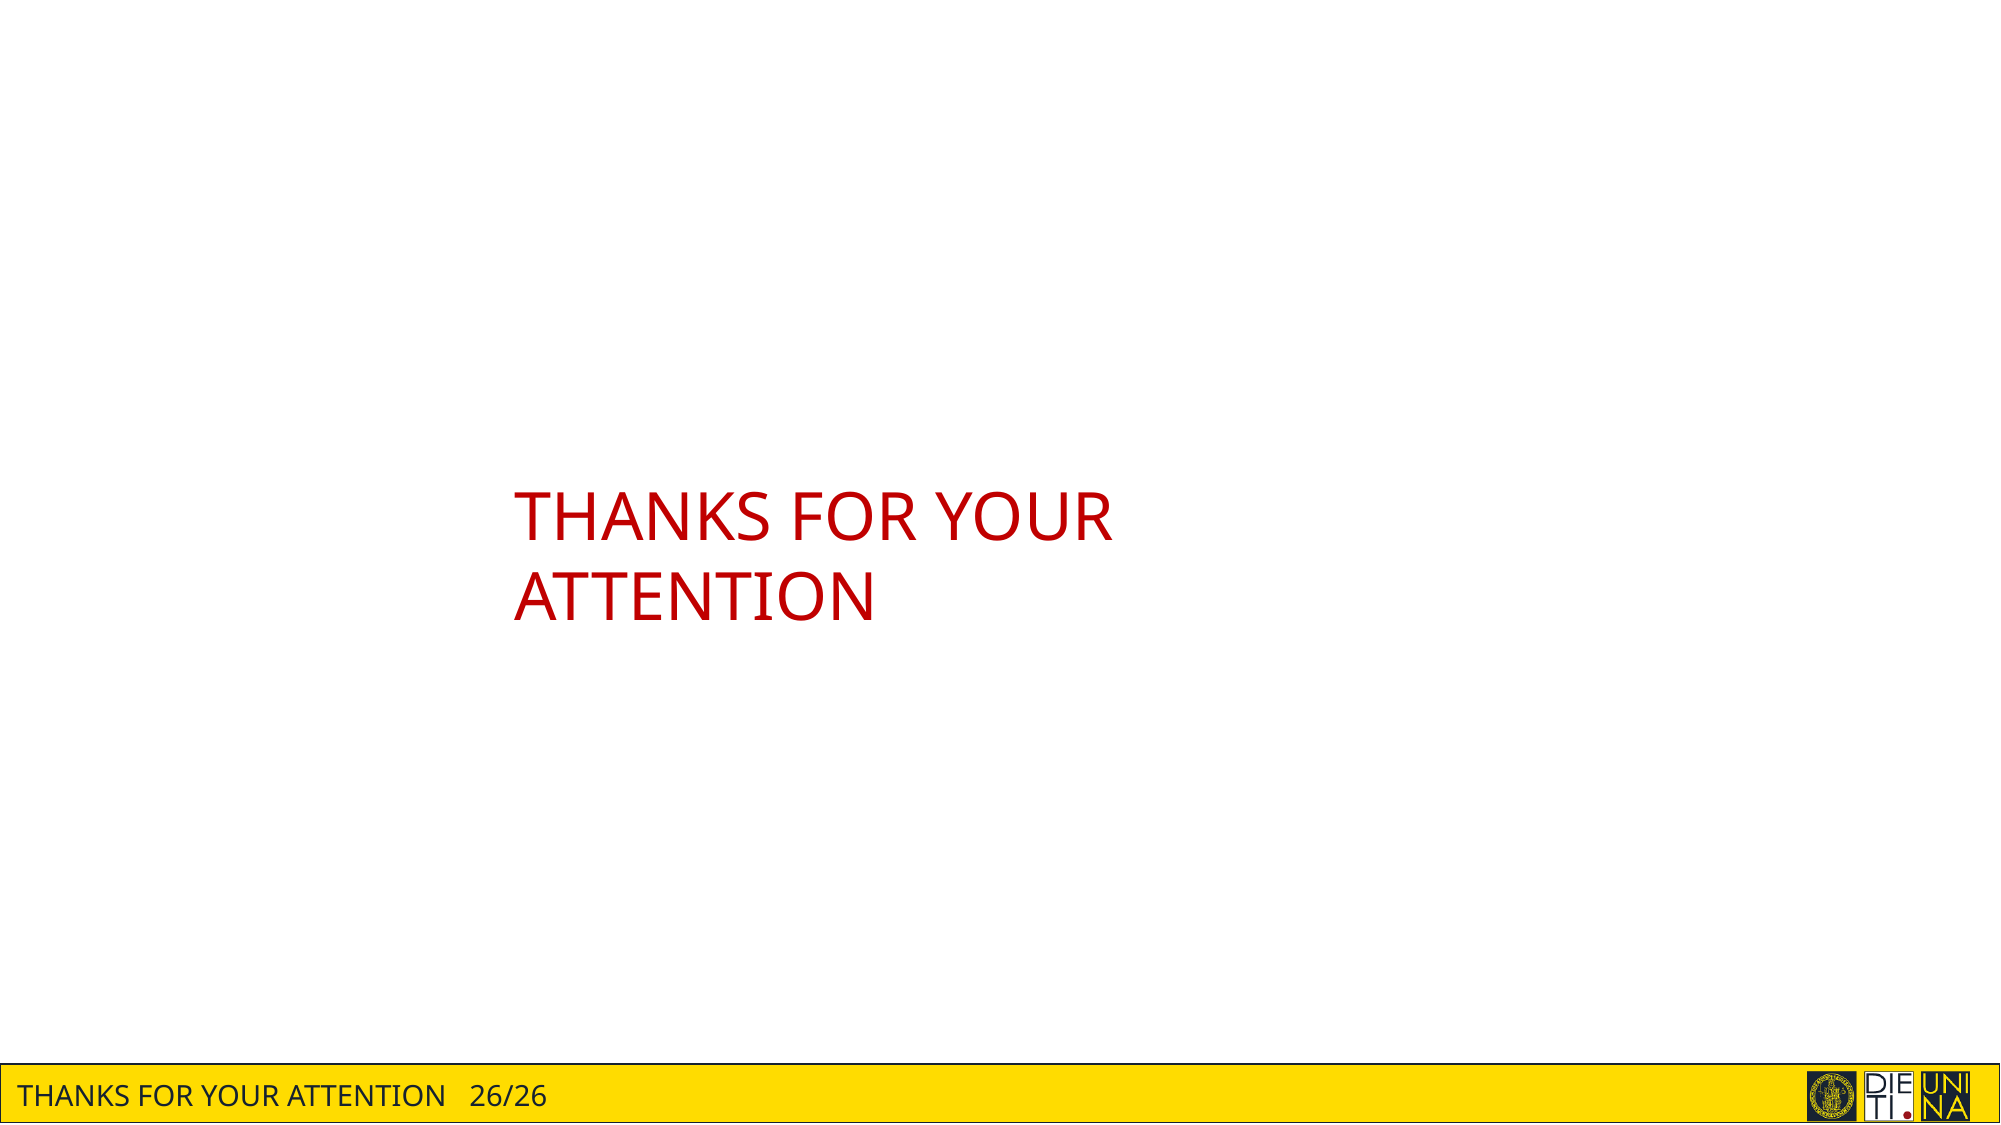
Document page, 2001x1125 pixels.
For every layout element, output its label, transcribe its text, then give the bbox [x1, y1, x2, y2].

picture [1806, 1069, 1970, 1123]
text_box THANKS FOR YOUR ATTENTION [500, 466, 1500, 642]
text_box THANKS FOR YOUR ATTENTION 26/26 [2, 1069, 1376, 1125]
text_box [0, 1063, 2000, 1123]
